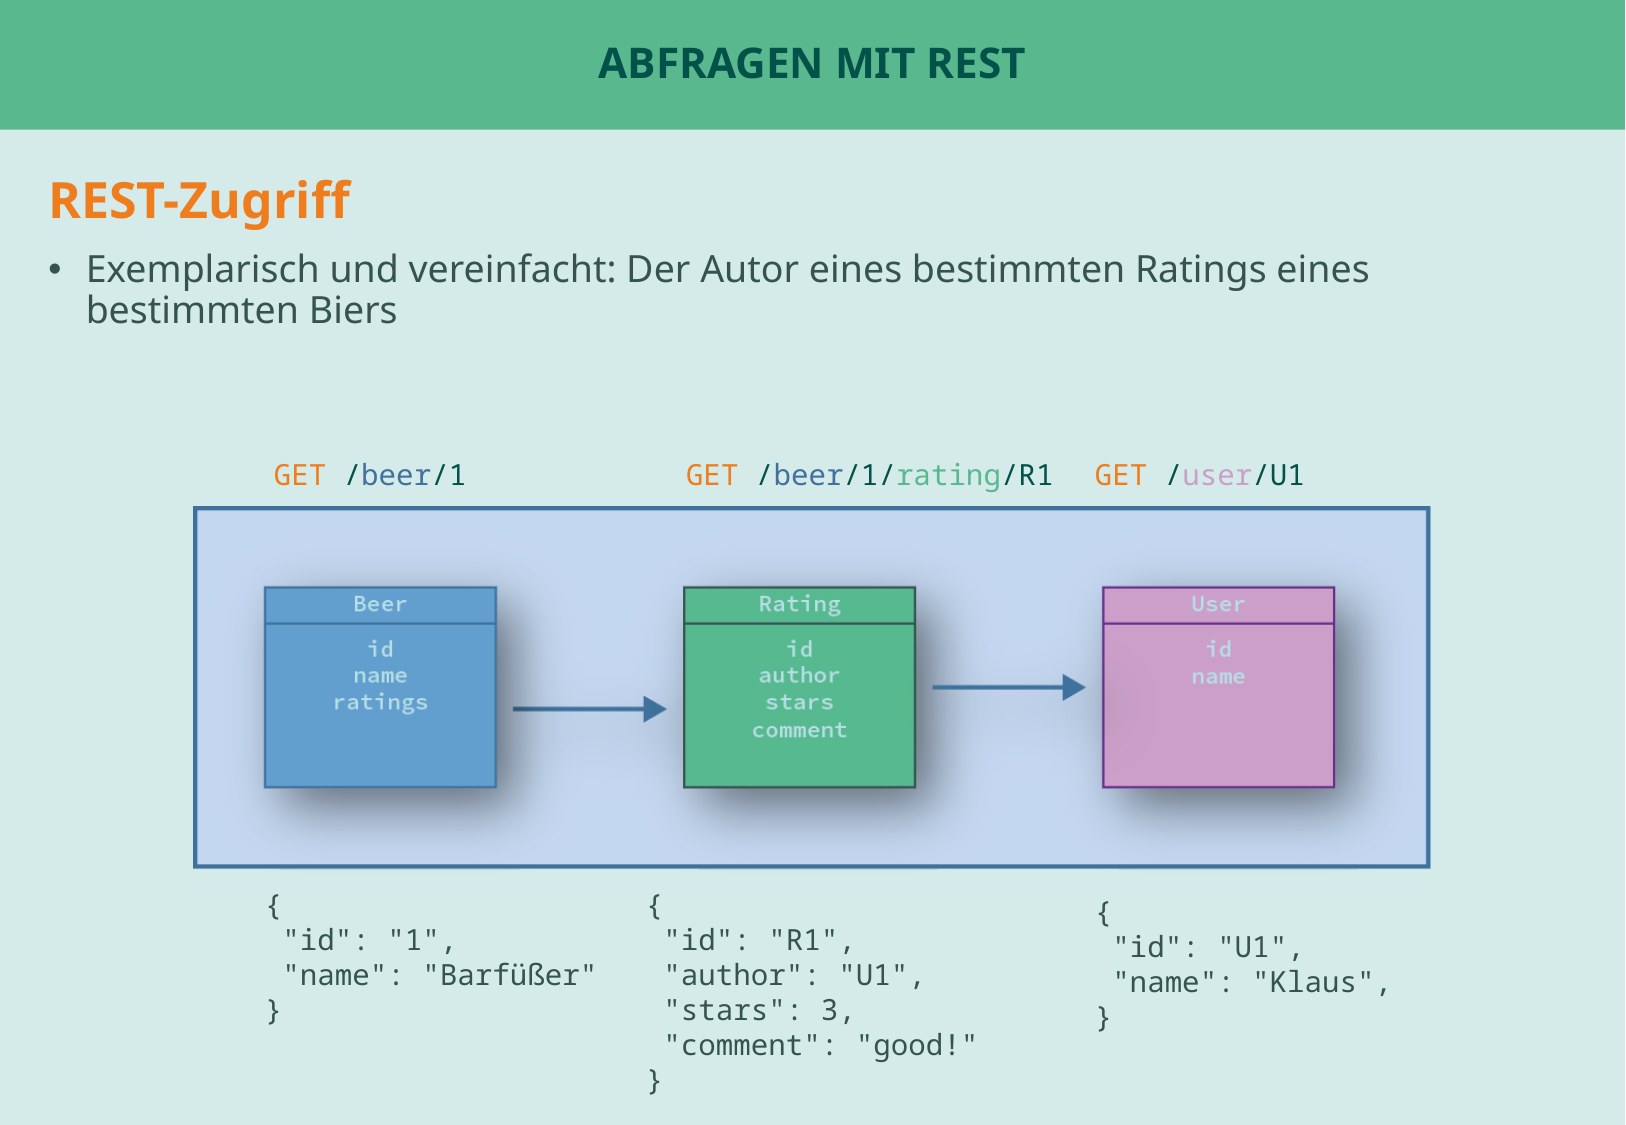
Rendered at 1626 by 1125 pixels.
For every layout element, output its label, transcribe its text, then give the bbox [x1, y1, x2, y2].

text_box { "id": "1", "name": "Barfüßer" } [249, 885, 631, 1034]
text_box { "id": "R1", "author": "U1", "stars": 3, "comment": "good!" } [631, 885, 1114, 1104]
text_box GET /beer/1 [258, 449, 539, 499]
list REST-Zugriff Exemplarisch und vereinfacht: Der Autor eines bestimmten Ratings eines bestimmten Biers [33, 168, 1592, 1043]
picture [193, 506, 1431, 885]
text_box { "id": "U1", "name": "Klaus", } [1080, 885, 1563, 1041]
text_box GET /user/U1 [1080, 449, 1581, 499]
text_box GET /beer/1/rating/R1 [671, 449, 1080, 499]
title Abfragen mit REST [0, 0, 1625, 130]
